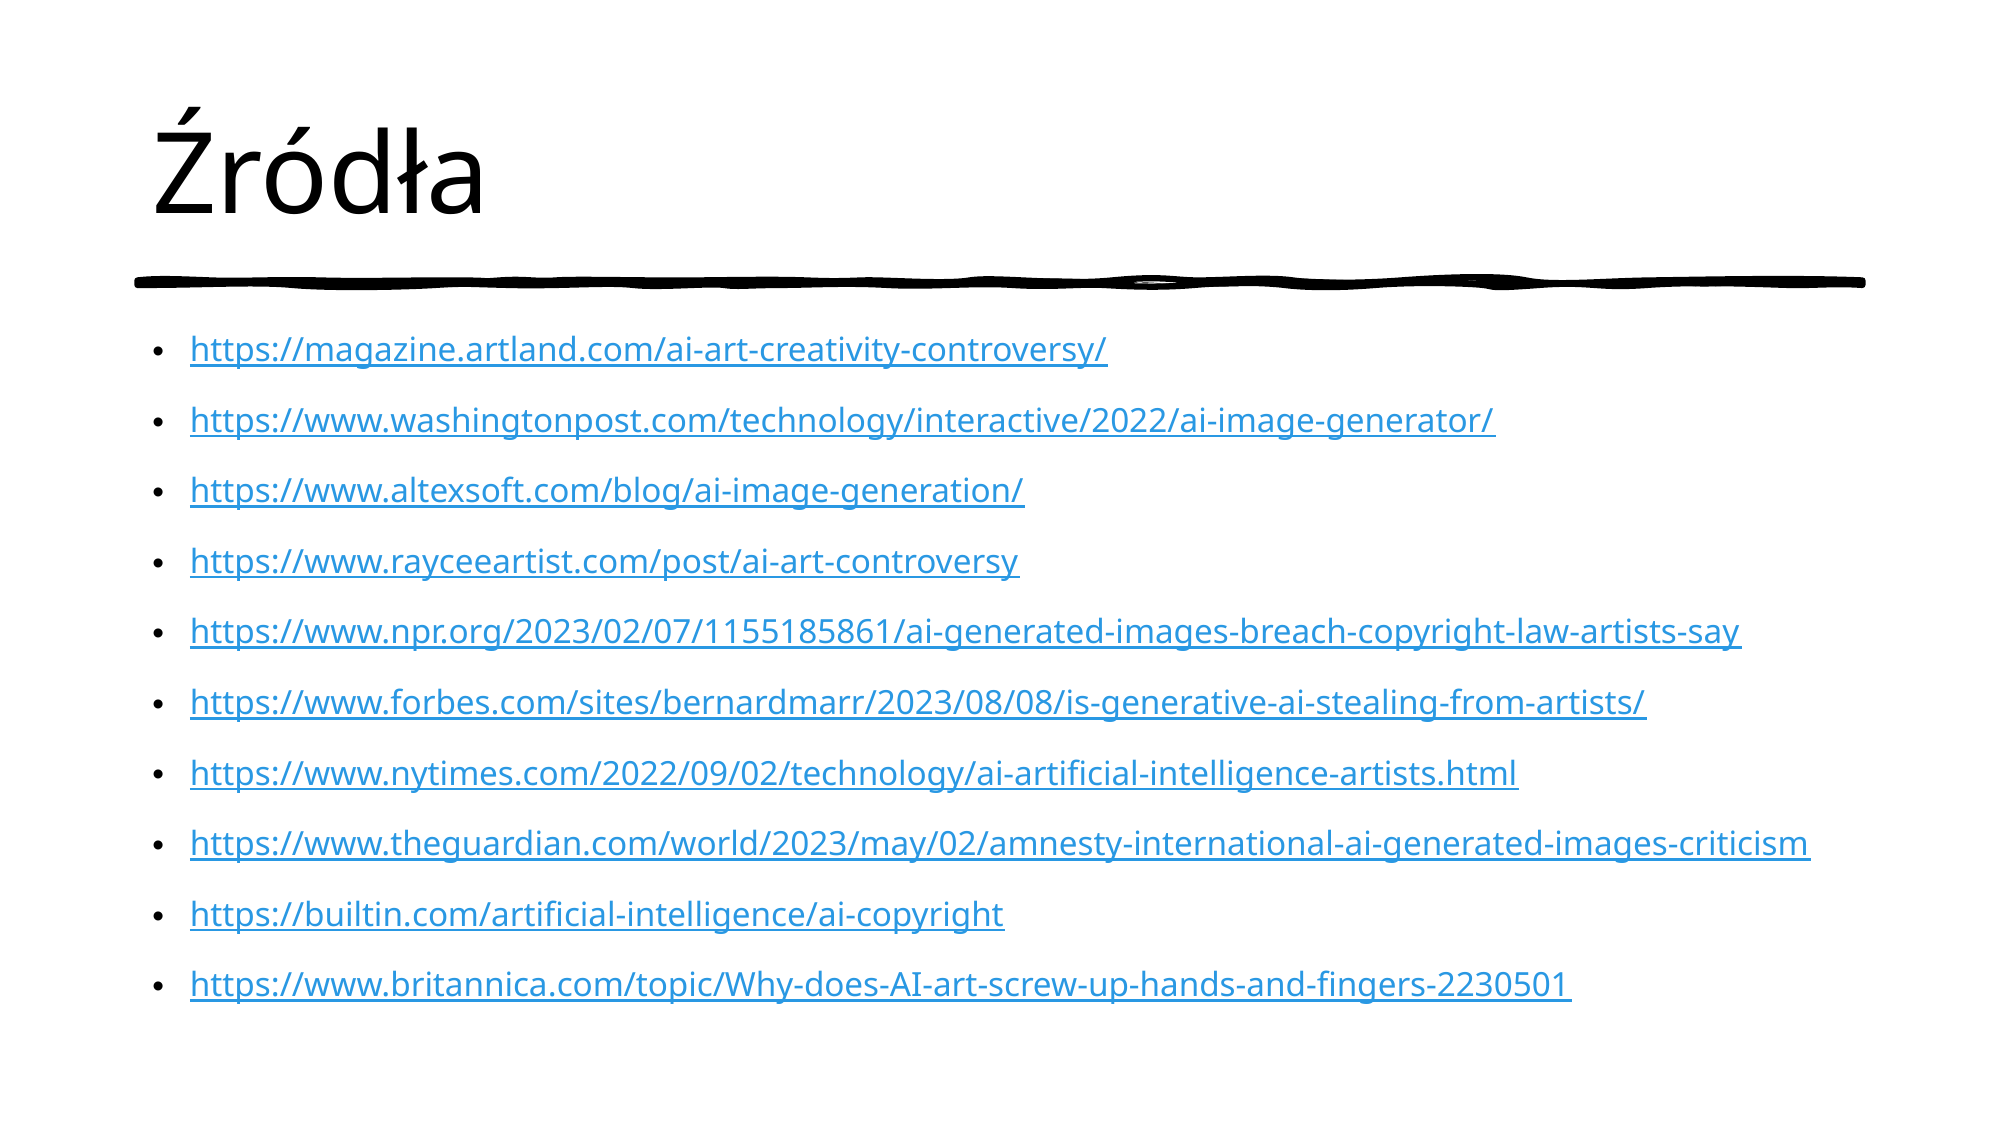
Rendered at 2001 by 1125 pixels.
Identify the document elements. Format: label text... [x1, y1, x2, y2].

list https://magazine.artland.com/ai-art-creativity-controversy/ https://www.washingtonpost.com/technology/interactive/2022/ai-image-generator/ https://www.altexsoft.com/blog/ai-image-generation/ https://www.rayceeartist.com/post/ai-art-controversy https://www.npr.org/2023/02/07/1155185861/ai-generated-images-breach-copyright-law-artists-say https://www.forbes.com/sites/bernardmarr/2023/08/08/is-generative-ai-stealing-from-artists/ https://www.nytimes.com/2022/09/02/technology/ai-artificial-intelligence-artists.html https://www.theguardian.com/world/2023/may/02/amnesty-international-ai-generated-images-criticism https://builtin.com/artificial-intelligence/ai-copyright https://www.britannica.com/topic/Why-does-AI-art-screw-up-hands-and-fingers-2230501 [137, 316, 1863, 1100]
title Źródła [137, 59, 1863, 278]
